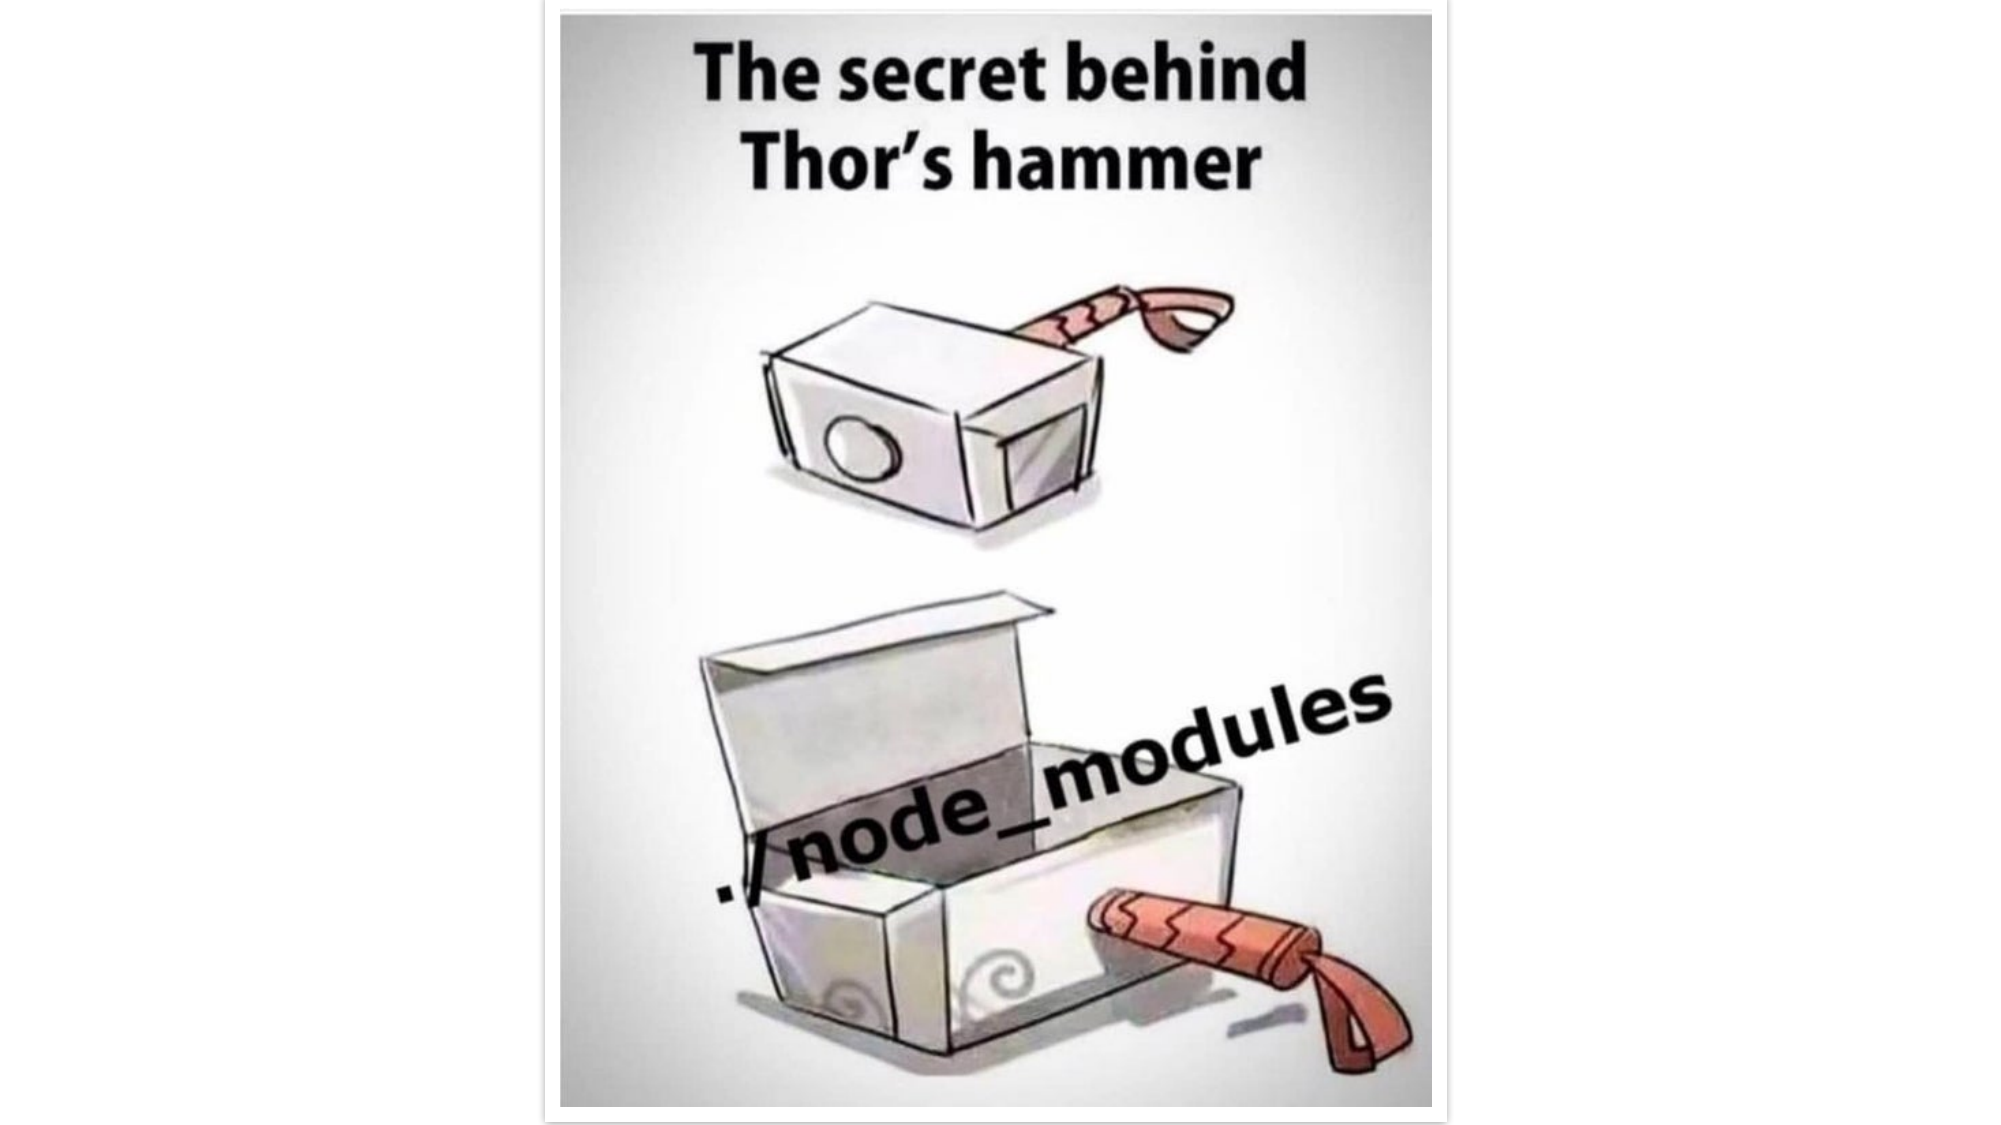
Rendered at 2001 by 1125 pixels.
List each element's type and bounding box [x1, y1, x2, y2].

picture [559, 8, 1433, 1108]
